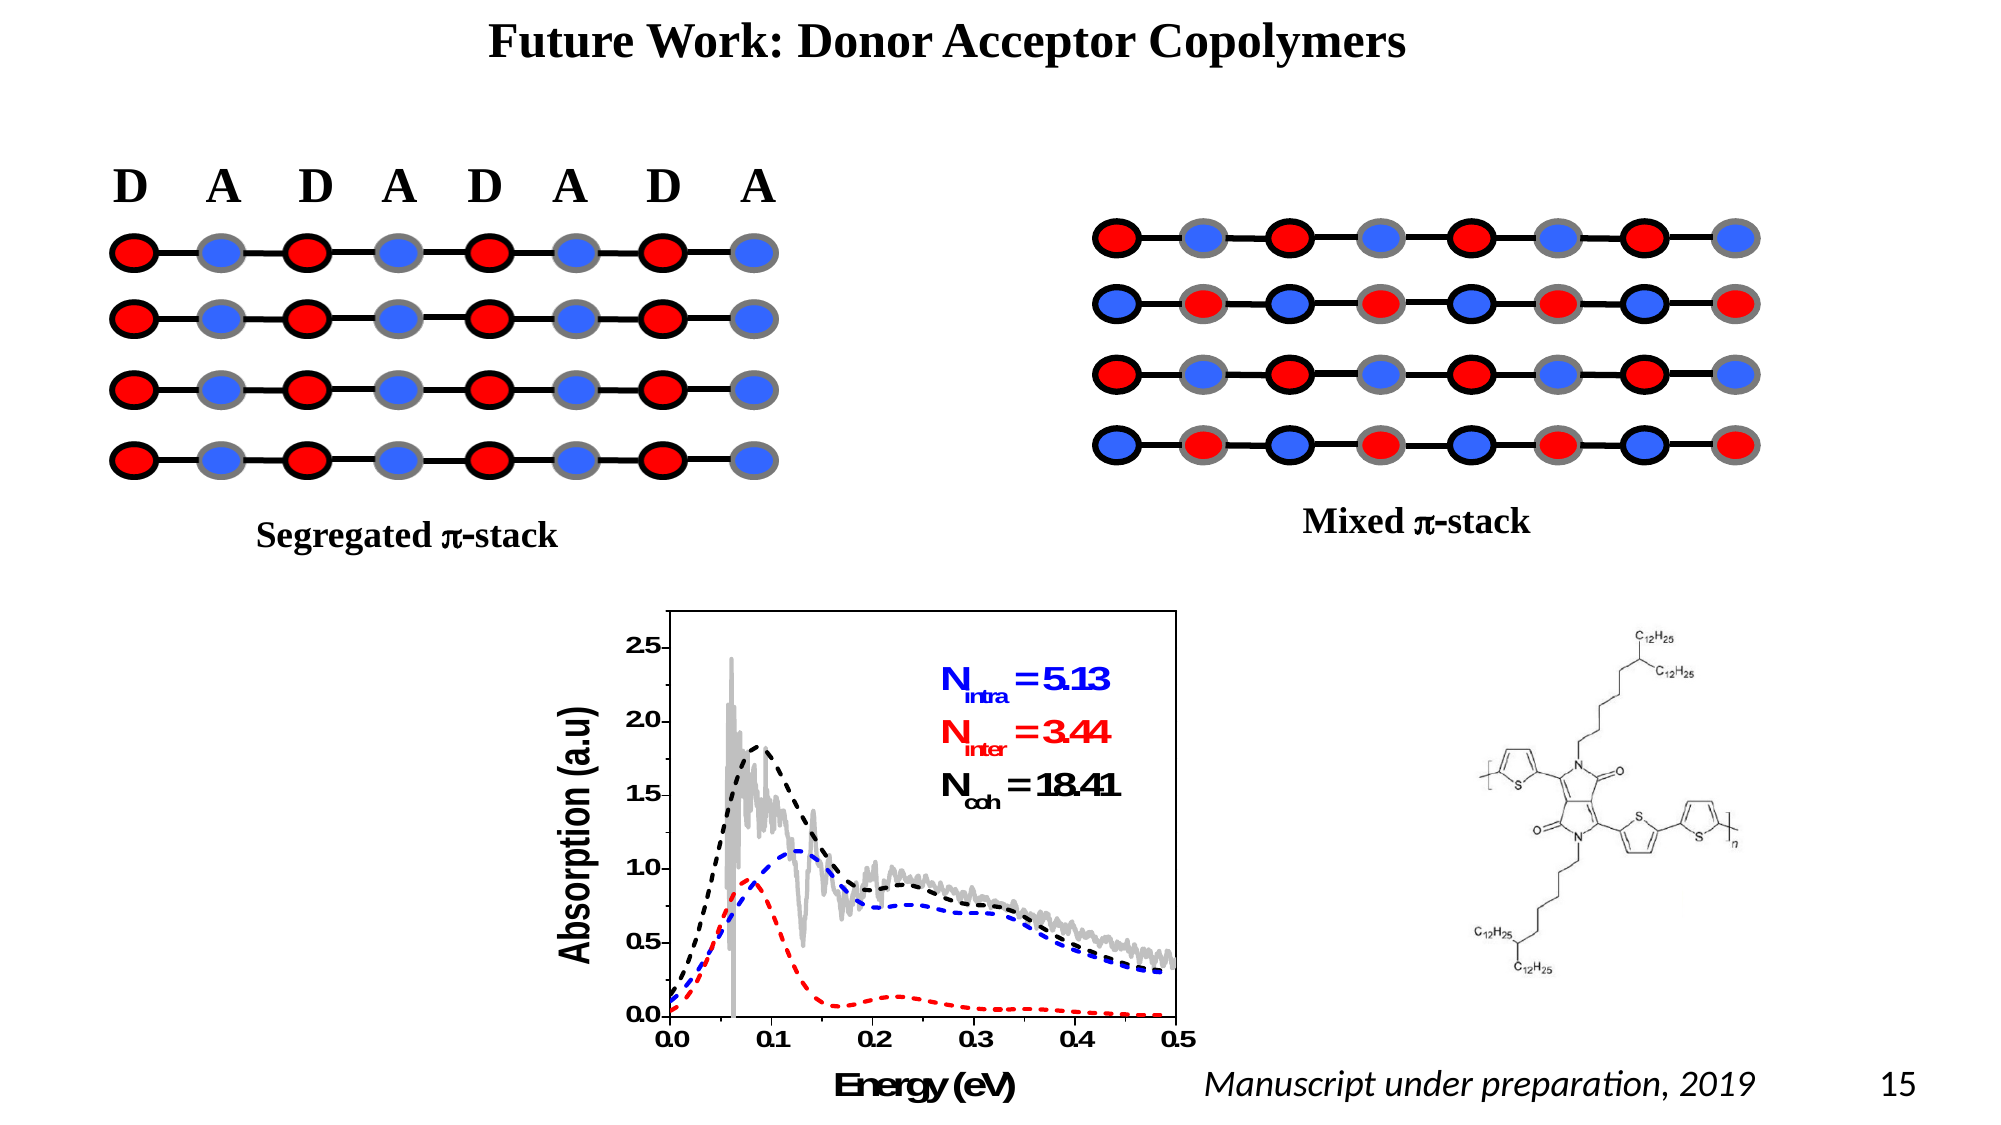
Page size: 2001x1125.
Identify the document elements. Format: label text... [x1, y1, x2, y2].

picture [1410, 612, 1770, 1004]
text_box A [537, 145, 604, 221]
text_box D [283, 145, 351, 221]
text_box A [190, 145, 258, 221]
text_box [537, 545, 1280, 1111]
text_box D [452, 145, 520, 221]
picture [109, 233, 779, 481]
text_box Segregated p-stack [241, 502, 665, 563]
text_box Manuscript under preparation, 2019 [1188, 1051, 2000, 1112]
text_box A [366, 145, 434, 221]
text_box A [725, 145, 793, 221]
text_box Mixed p-stack [1287, 489, 1712, 549]
text_box Future Work: Donor Acceptor Copolymers [473, 0, 1422, 75]
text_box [1095, 221, 1758, 463]
text_box D [631, 145, 699, 221]
text_box D [98, 145, 165, 221]
